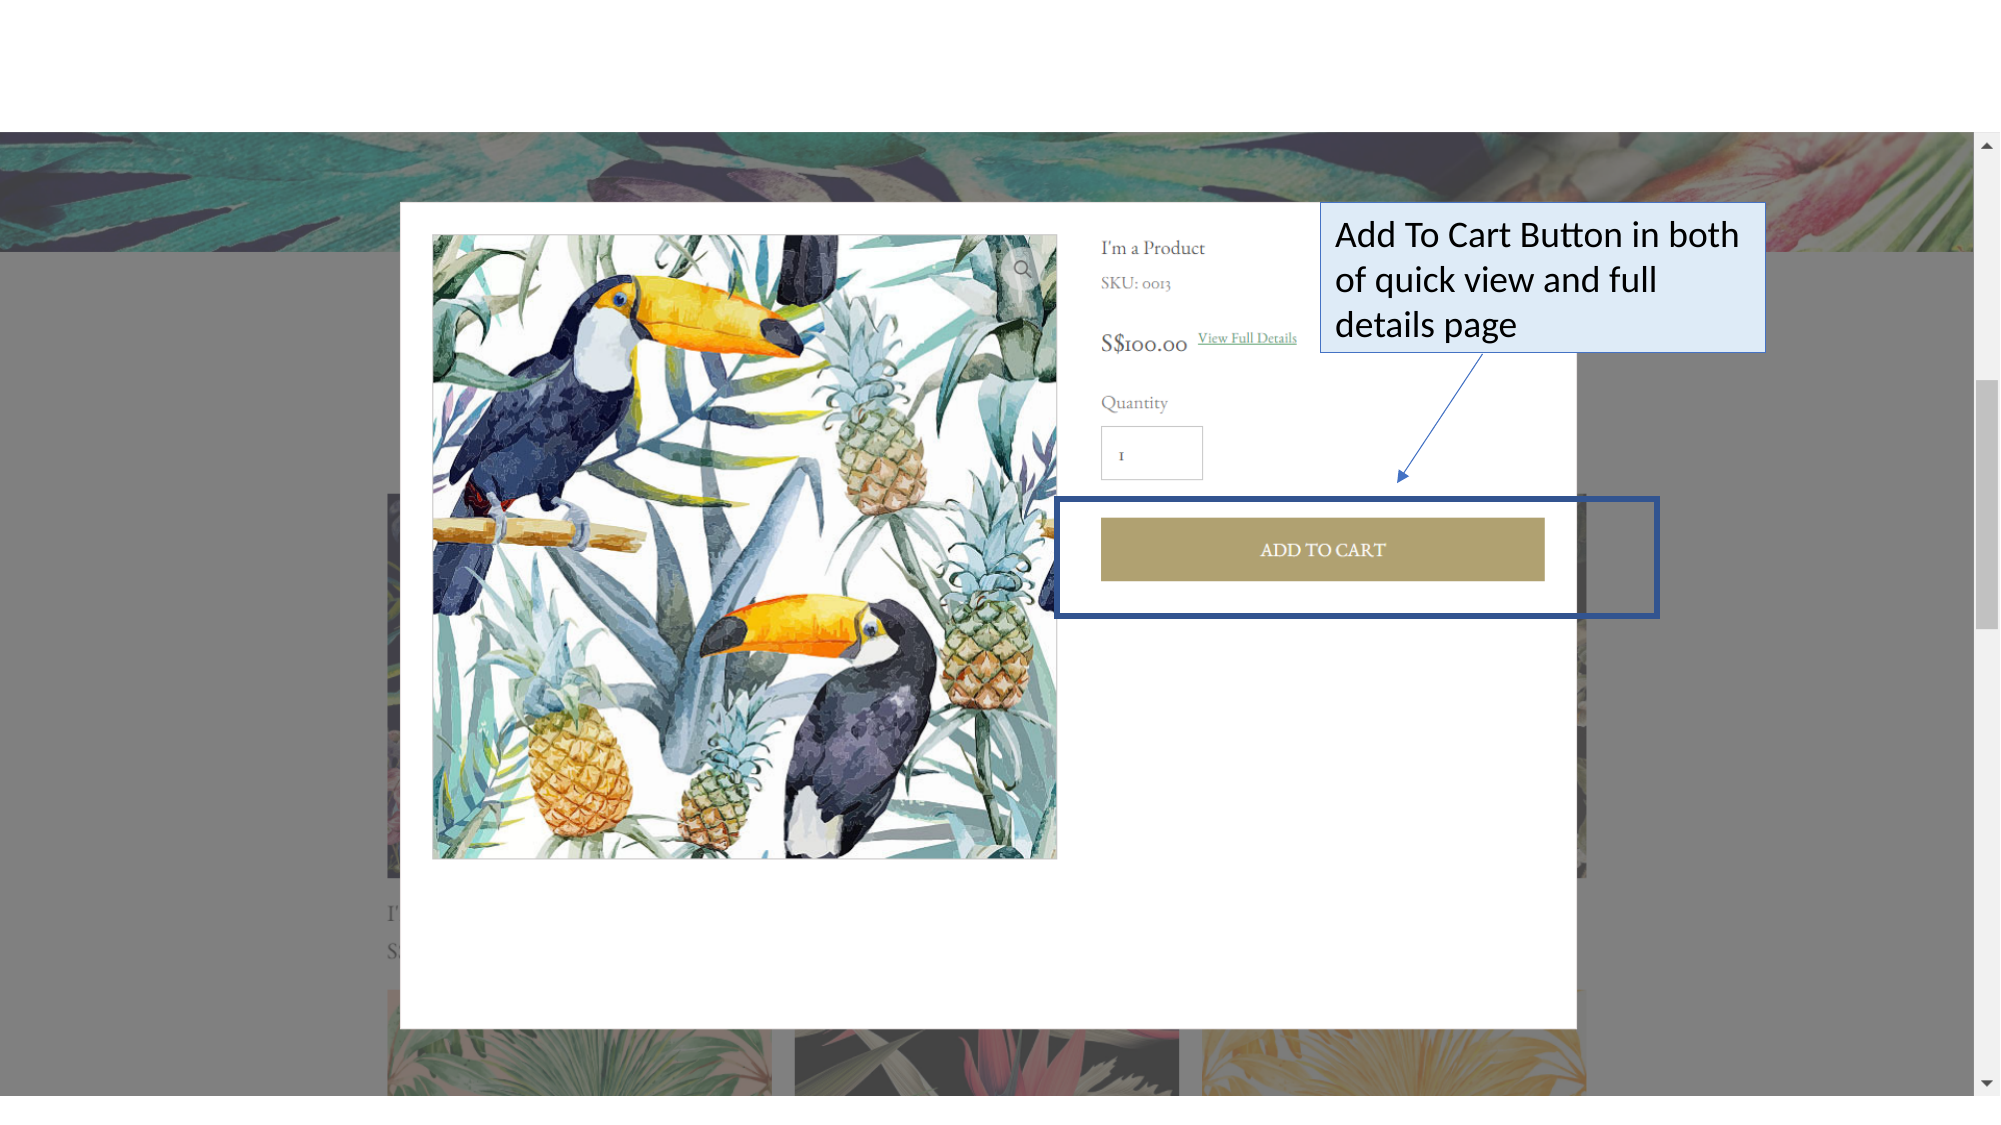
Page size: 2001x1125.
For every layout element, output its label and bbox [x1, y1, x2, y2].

text_box [1397, 353, 1483, 484]
picture [0, 132, 2000, 1096]
